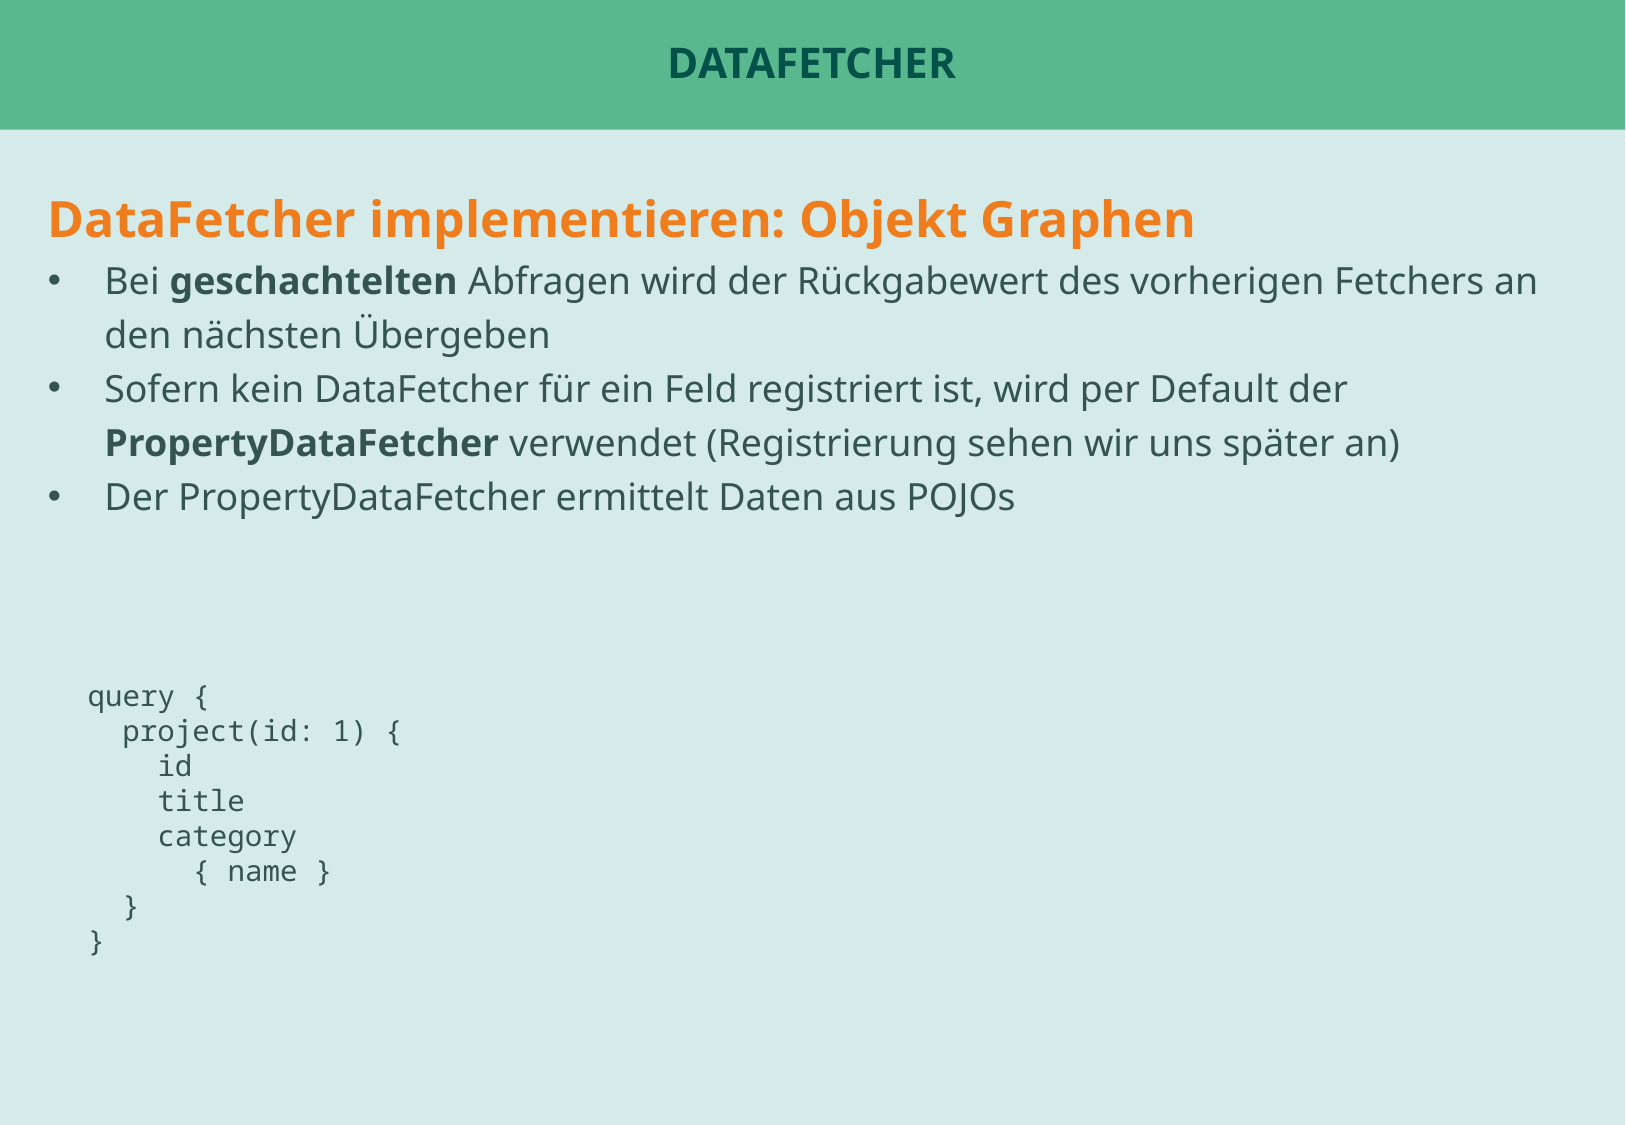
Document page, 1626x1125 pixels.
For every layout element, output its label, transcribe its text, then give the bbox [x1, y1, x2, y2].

text_box query { project(id: 1) { id title category { name } } } [72, 669, 847, 965]
text_box DataFetcher implementieren: Objekt Graphen Bei geschachtelten Abfragen wird der Rückgabewert des vorherigen Fetchers an den nächsten Übergeben Sofern kein DataFetcher für ein Feld registriert ist, wird per Default der PropertyDataFetcher verwendet (Registrierung sehen wir uns später an) Der PropertyDataFetcher ermittelt Daten aus POJOs [33, 168, 1573, 579]
title DataFetcher [0, 0, 1625, 130]
